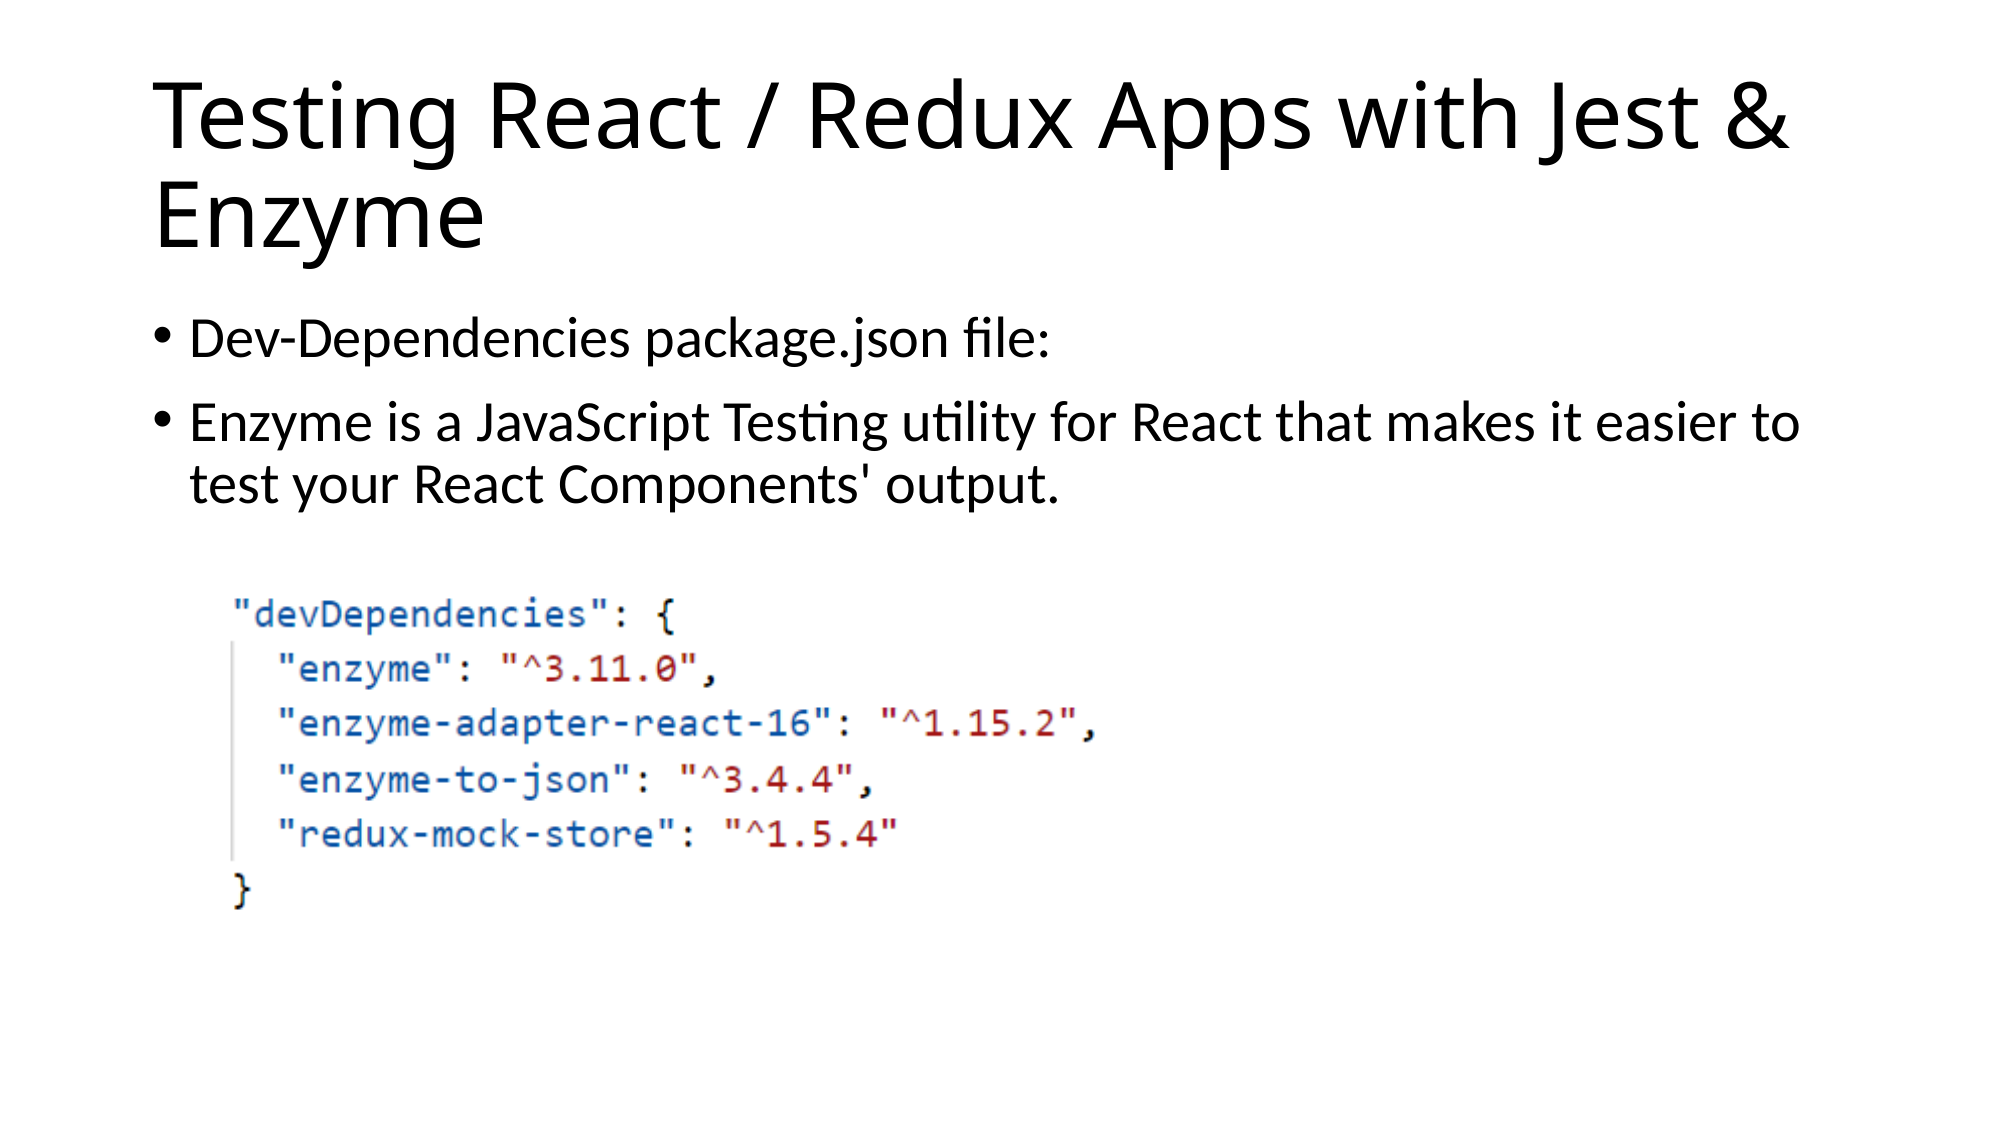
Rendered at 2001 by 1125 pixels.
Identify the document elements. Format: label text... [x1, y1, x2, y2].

title Testing React / Redux Apps with Jest & Enzyme [137, 59, 1863, 278]
list Dev-Dependencies package.json file: Enzyme is a JavaScript Testing utility for React that makes it easier to test your React Components' output. [137, 299, 1863, 1014]
picture [215, 583, 1113, 920]
